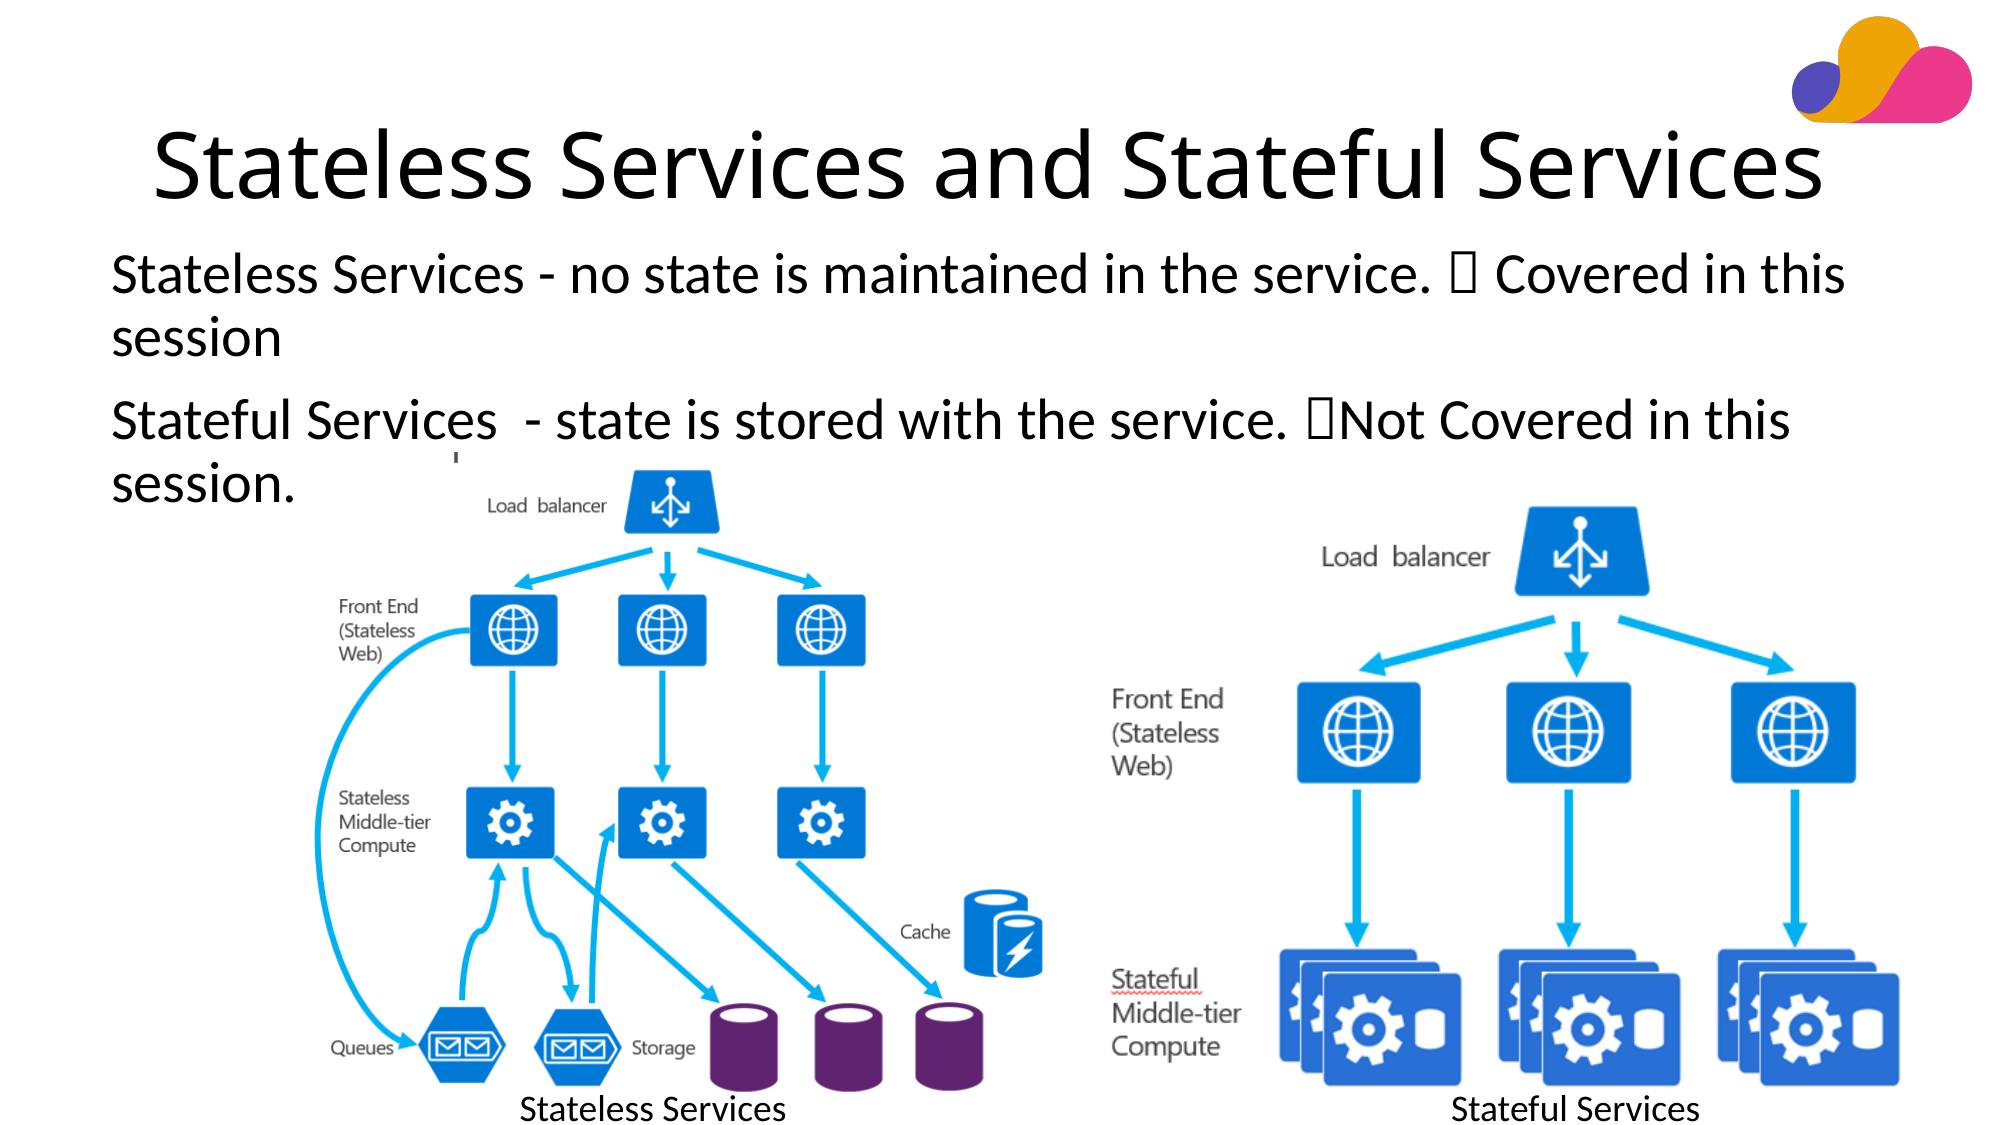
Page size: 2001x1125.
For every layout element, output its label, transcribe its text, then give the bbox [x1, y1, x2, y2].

picture [1091, 501, 2000, 1108]
text_box Stateful Services [1436, 1108, 1716, 1125]
picture [306, 452, 1055, 1120]
text_box Stateless Services [504, 1120, 802, 1125]
title Stateless Services and Stateful Services [137, 59, 1863, 235]
list Stateless Services - no state is maintained in the service.  Covered in this session Stateful Services - state is stored with the service. Not Covered in this session. [96, 235, 1904, 611]
picture [1787, 12, 1975, 130]
